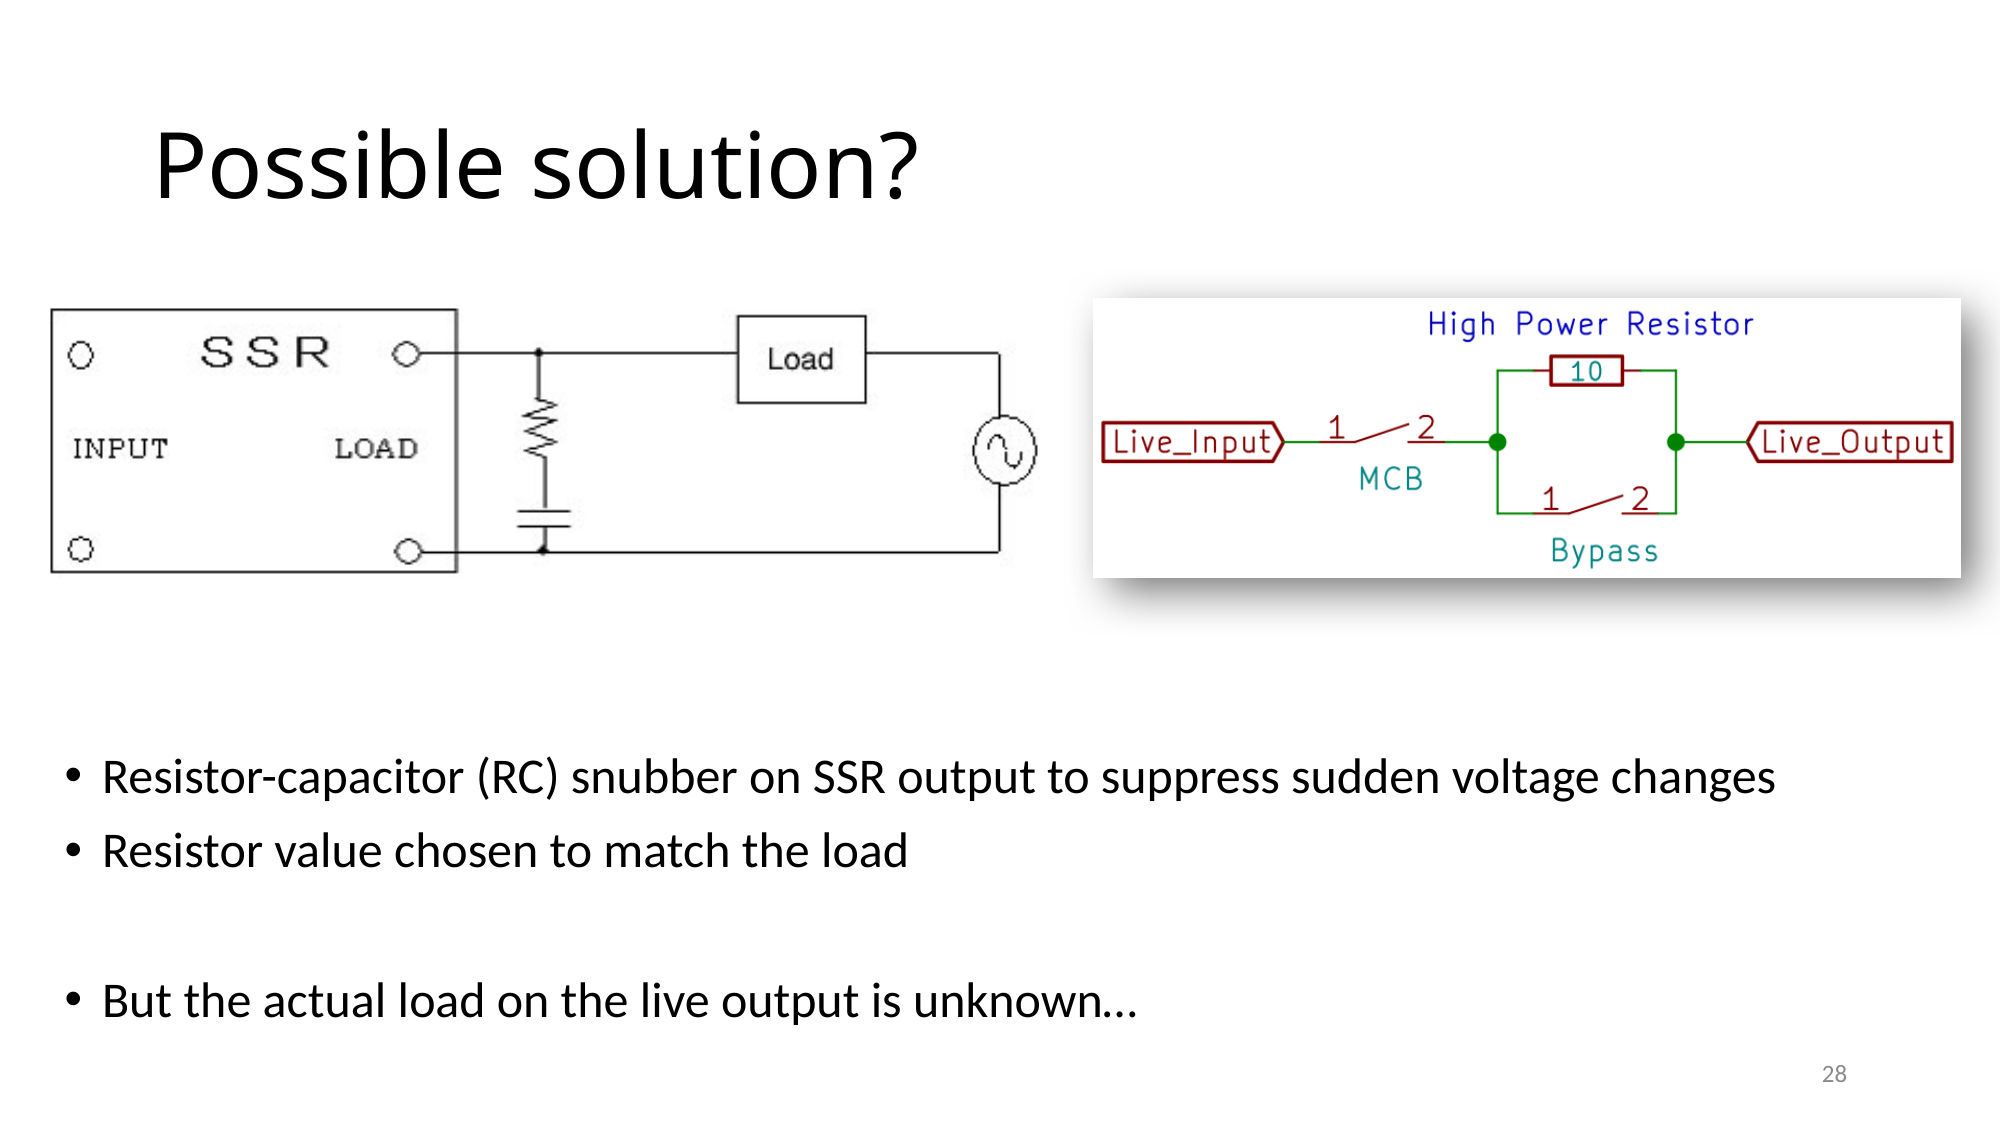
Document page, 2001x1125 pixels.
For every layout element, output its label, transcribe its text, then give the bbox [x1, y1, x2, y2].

list Resistor-capacitor (RC) snubber on SSR output to suppress sudden voltage changes Resistor value chosen to match the load But the actual load on the live output is unknown… [49, 742, 1863, 1079]
slide_number 28 [1412, 1042, 1863, 1103]
picture [1093, 298, 1961, 578]
title Possible solution? [137, 59, 1863, 278]
picture [49, 307, 1040, 578]
